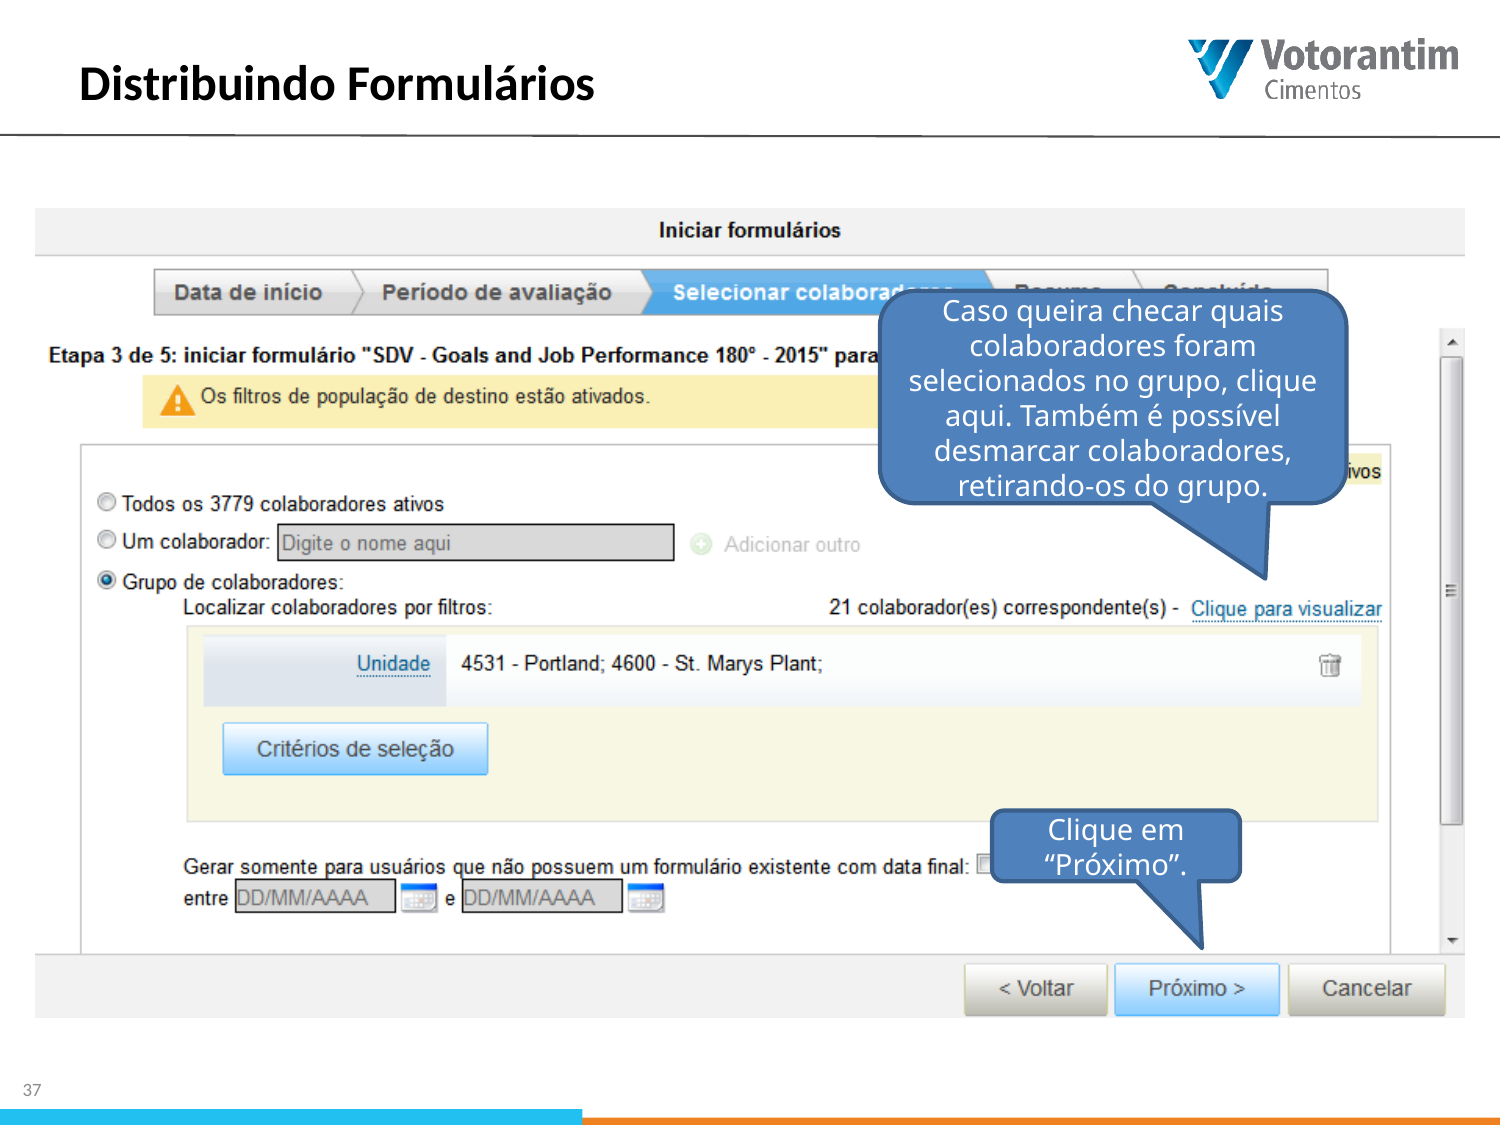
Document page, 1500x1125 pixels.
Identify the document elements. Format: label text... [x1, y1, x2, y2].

text_box Distribuindo Formulários [64, 42, 984, 114]
picture [1188, 38, 1458, 99]
picture [35, 207, 1465, 1018]
